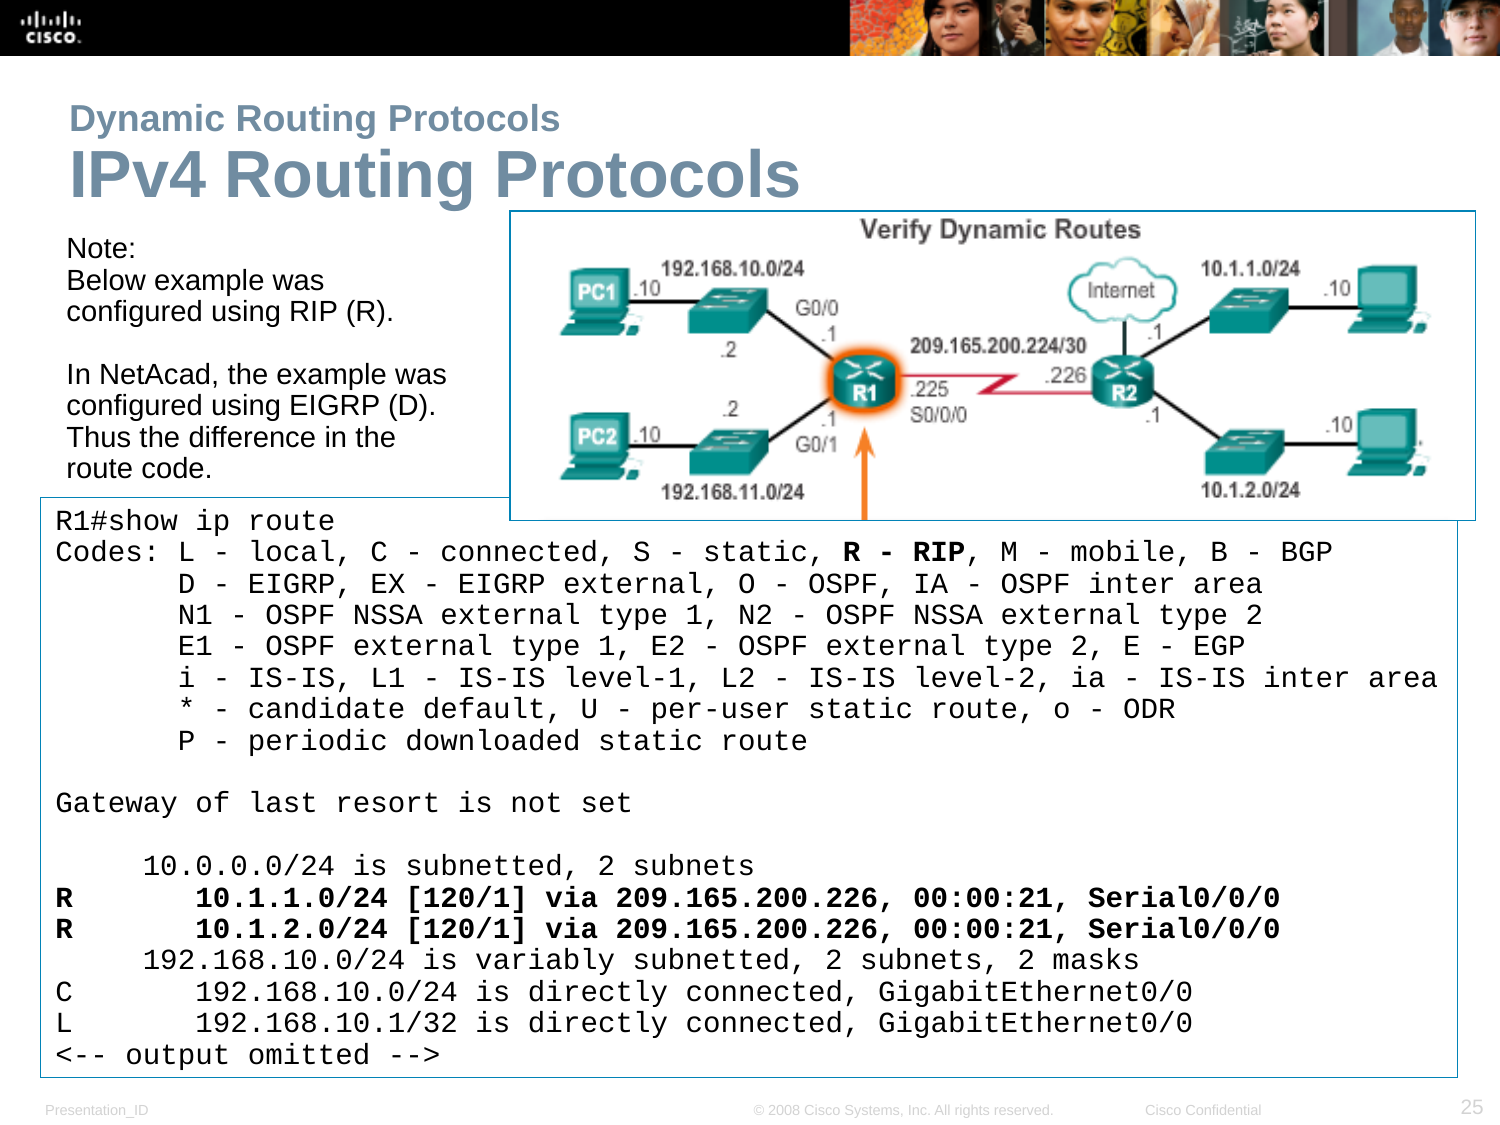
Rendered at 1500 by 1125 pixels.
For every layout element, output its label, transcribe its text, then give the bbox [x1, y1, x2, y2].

text_box R1#show ip route Codes: L - local, C - connected, S - static, R - RIP, M - mobile, B - BGP D - EIGRP, EX - EIGRP external, O - OSPF, IA - OSPF inter area N1 - OSPF NSSA external type 1, N2 - OSPF NSSA external type 2 E1 - OSPF external type 1, E2 - OSPF external type 2, E - EGP i - IS-IS, L1 - IS-IS level-1, L2 - IS-IS level-2, ia - IS-IS inter area * - candidate default, U - per-user static route, o - ODR P - periodic downloaded static route Gateway of last resort is not set 10.0.0.0/24 is subnetted, 2 subnets R 10.1.1.0/24 [120/1] via 209.165.200.226, 00:00:21, Serial0/0/0 R 10.1.2.0/24 [120/1] via 209.165.200.226, 00:00:21, Serial0/0/0 192.168.10.0/24 is variably subnetted, 2 subnets, 2 masks C 192.168.10.0/24 is directly connected, GigabitEthernet0/0 L 192.168.10.1/32 is directly connected, GigabitEthernet0/0 <-- output omitted --> [40, 497, 1458, 1078]
text_box [95, 229, 505, 497]
text_box Note: Below example was configured using RIP (R). In NetAcad, the example was configured using EIGRP (D). Thus the difference in the route code. [51, 226, 468, 493]
picture [512, 213, 1474, 519]
text_box [78, 493, 95, 497]
picture [0, 0, 1500, 56]
title Dynamic Routing Protocols IPv4 Routing Protocols [55, 80, 1393, 219]
